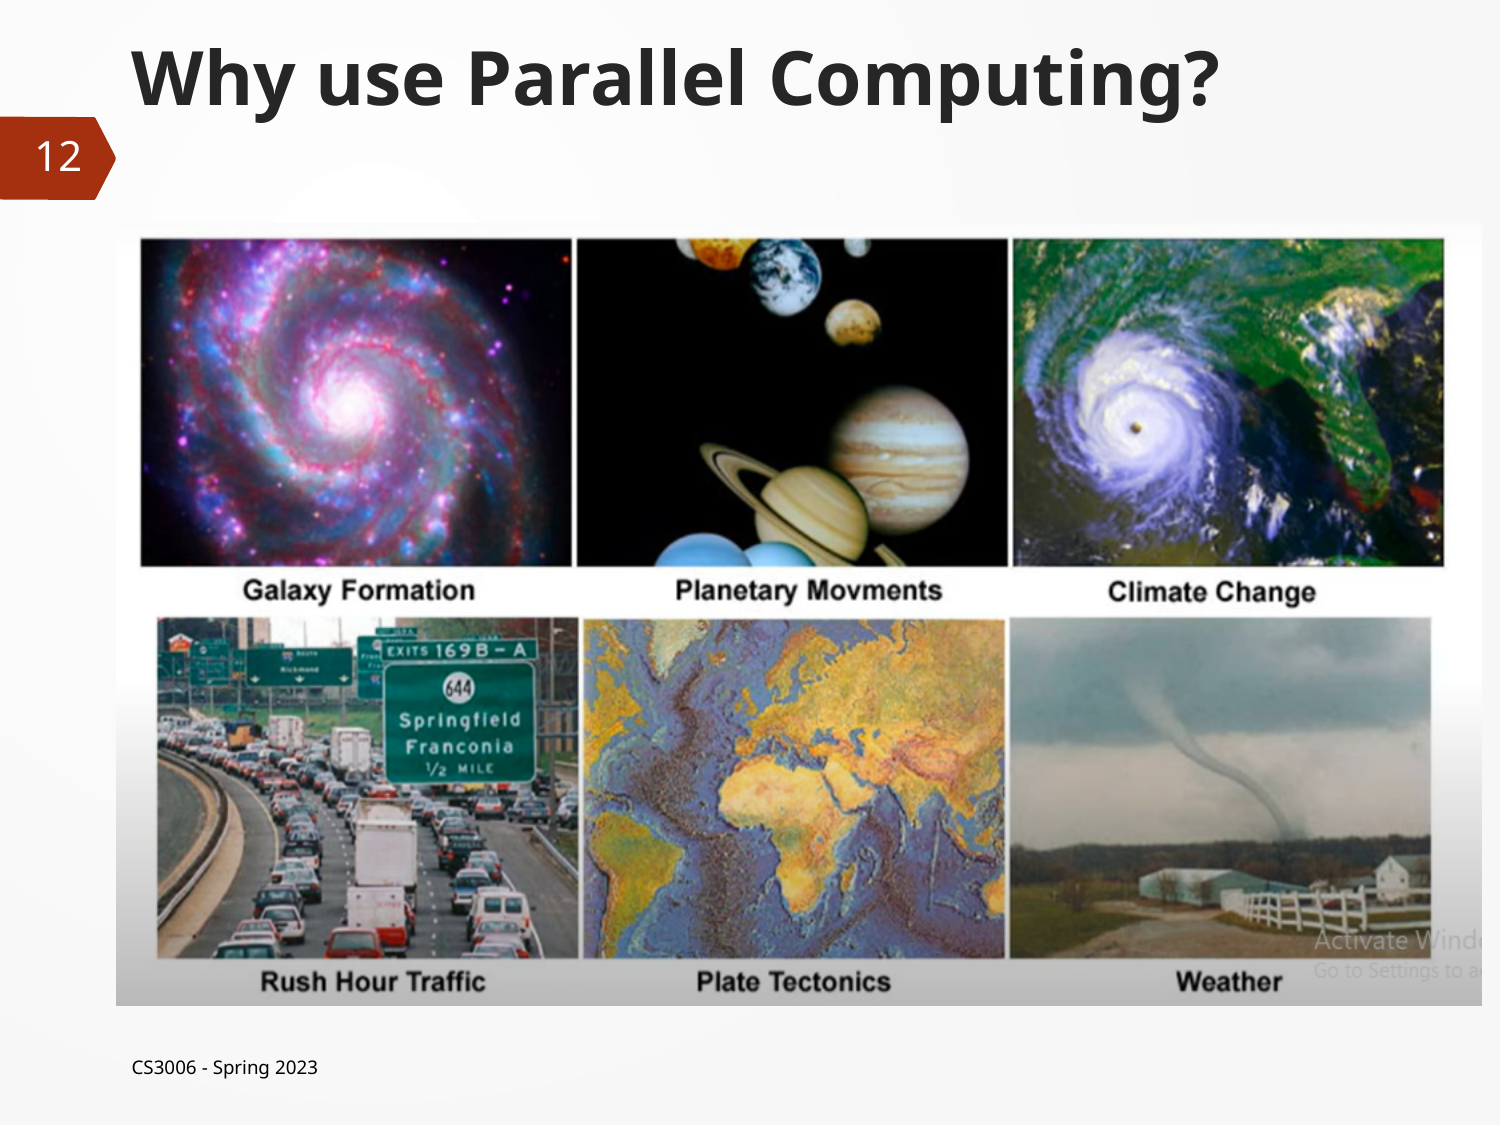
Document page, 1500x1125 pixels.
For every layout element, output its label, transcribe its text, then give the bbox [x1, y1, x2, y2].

title Why use Parallel Computing? [116, 23, 1483, 158]
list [116, 223, 1483, 1006]
slide_number 12 [1, 128, 98, 189]
footer CS3006 - Spring 2023 [116, 1037, 1139, 1098]
